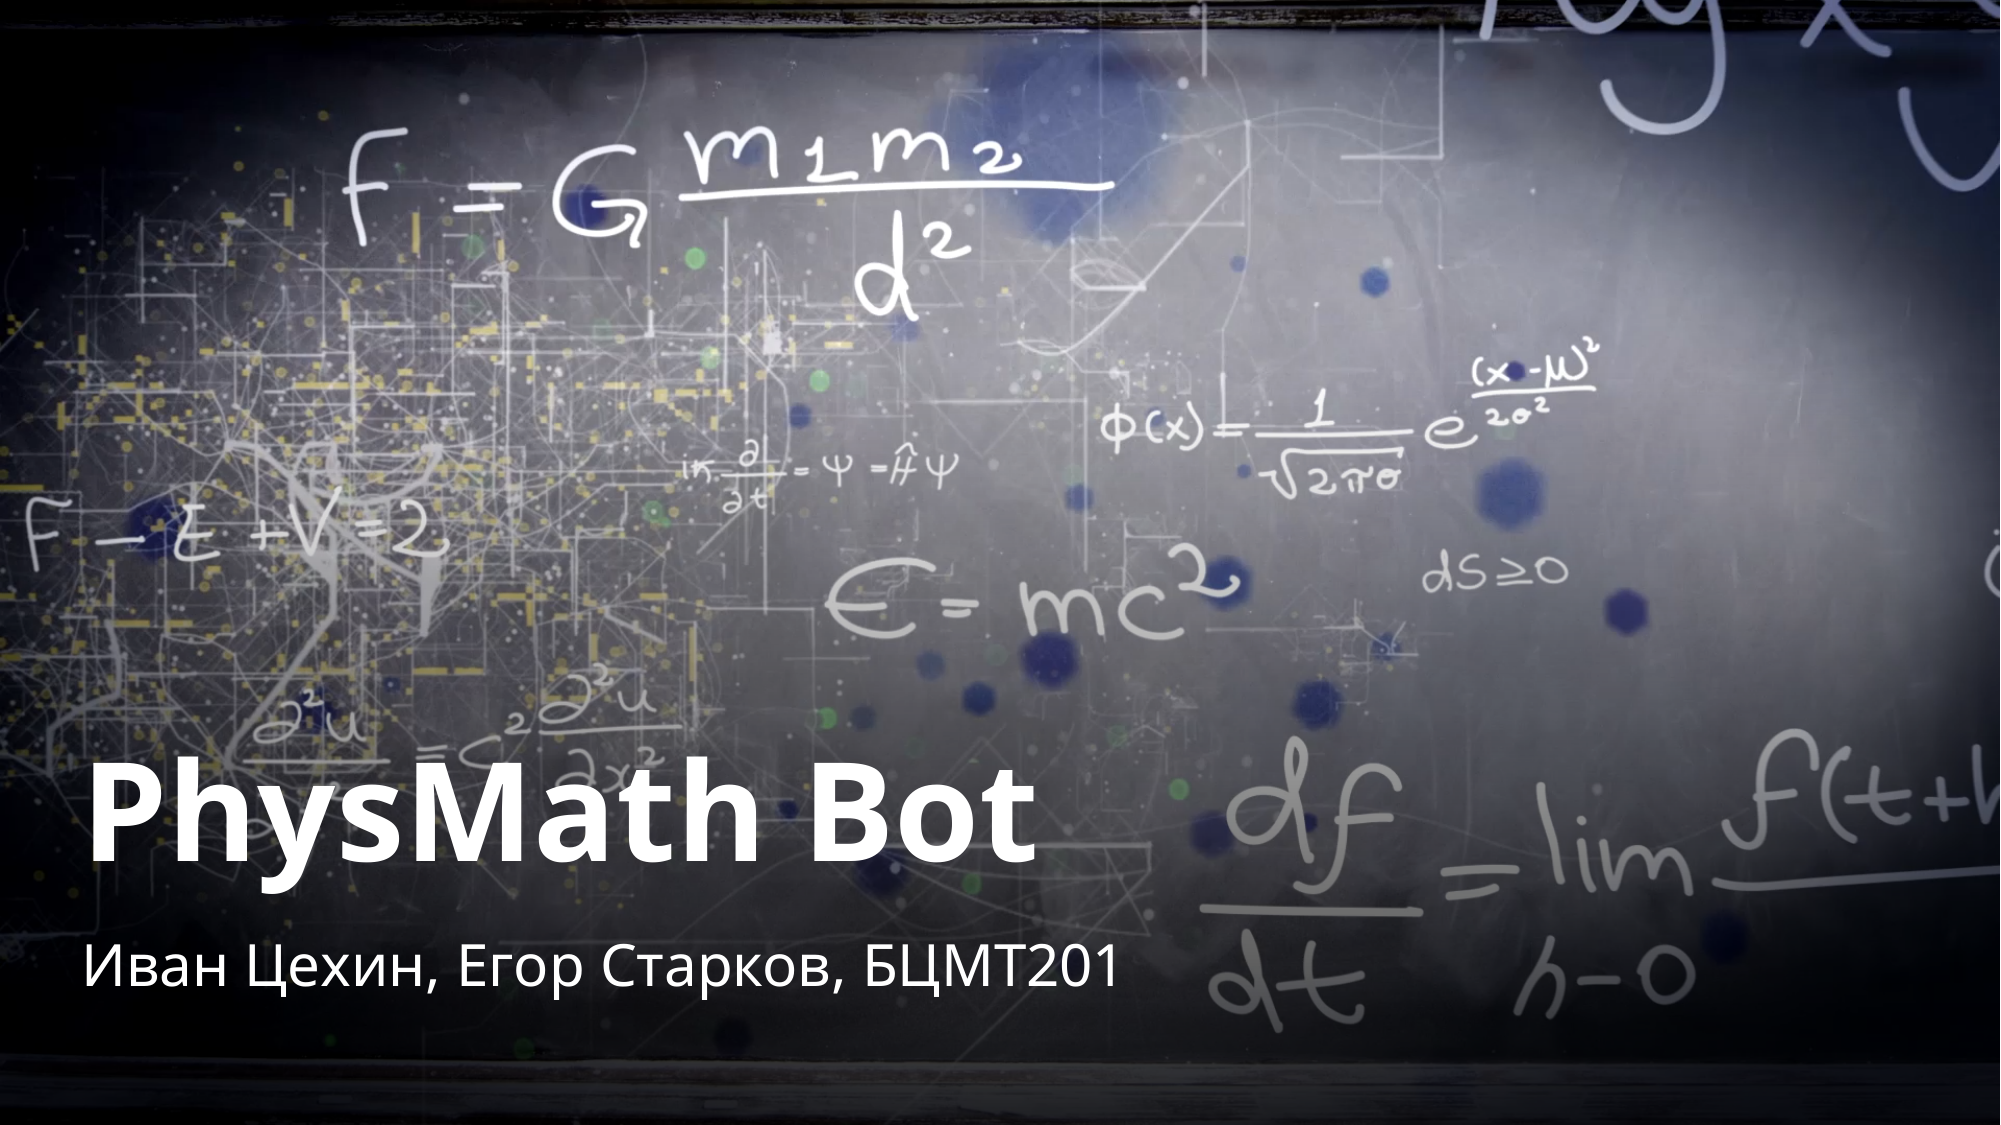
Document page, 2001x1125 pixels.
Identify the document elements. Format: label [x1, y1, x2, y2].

text_box [0, 0, 2000, 1125]
